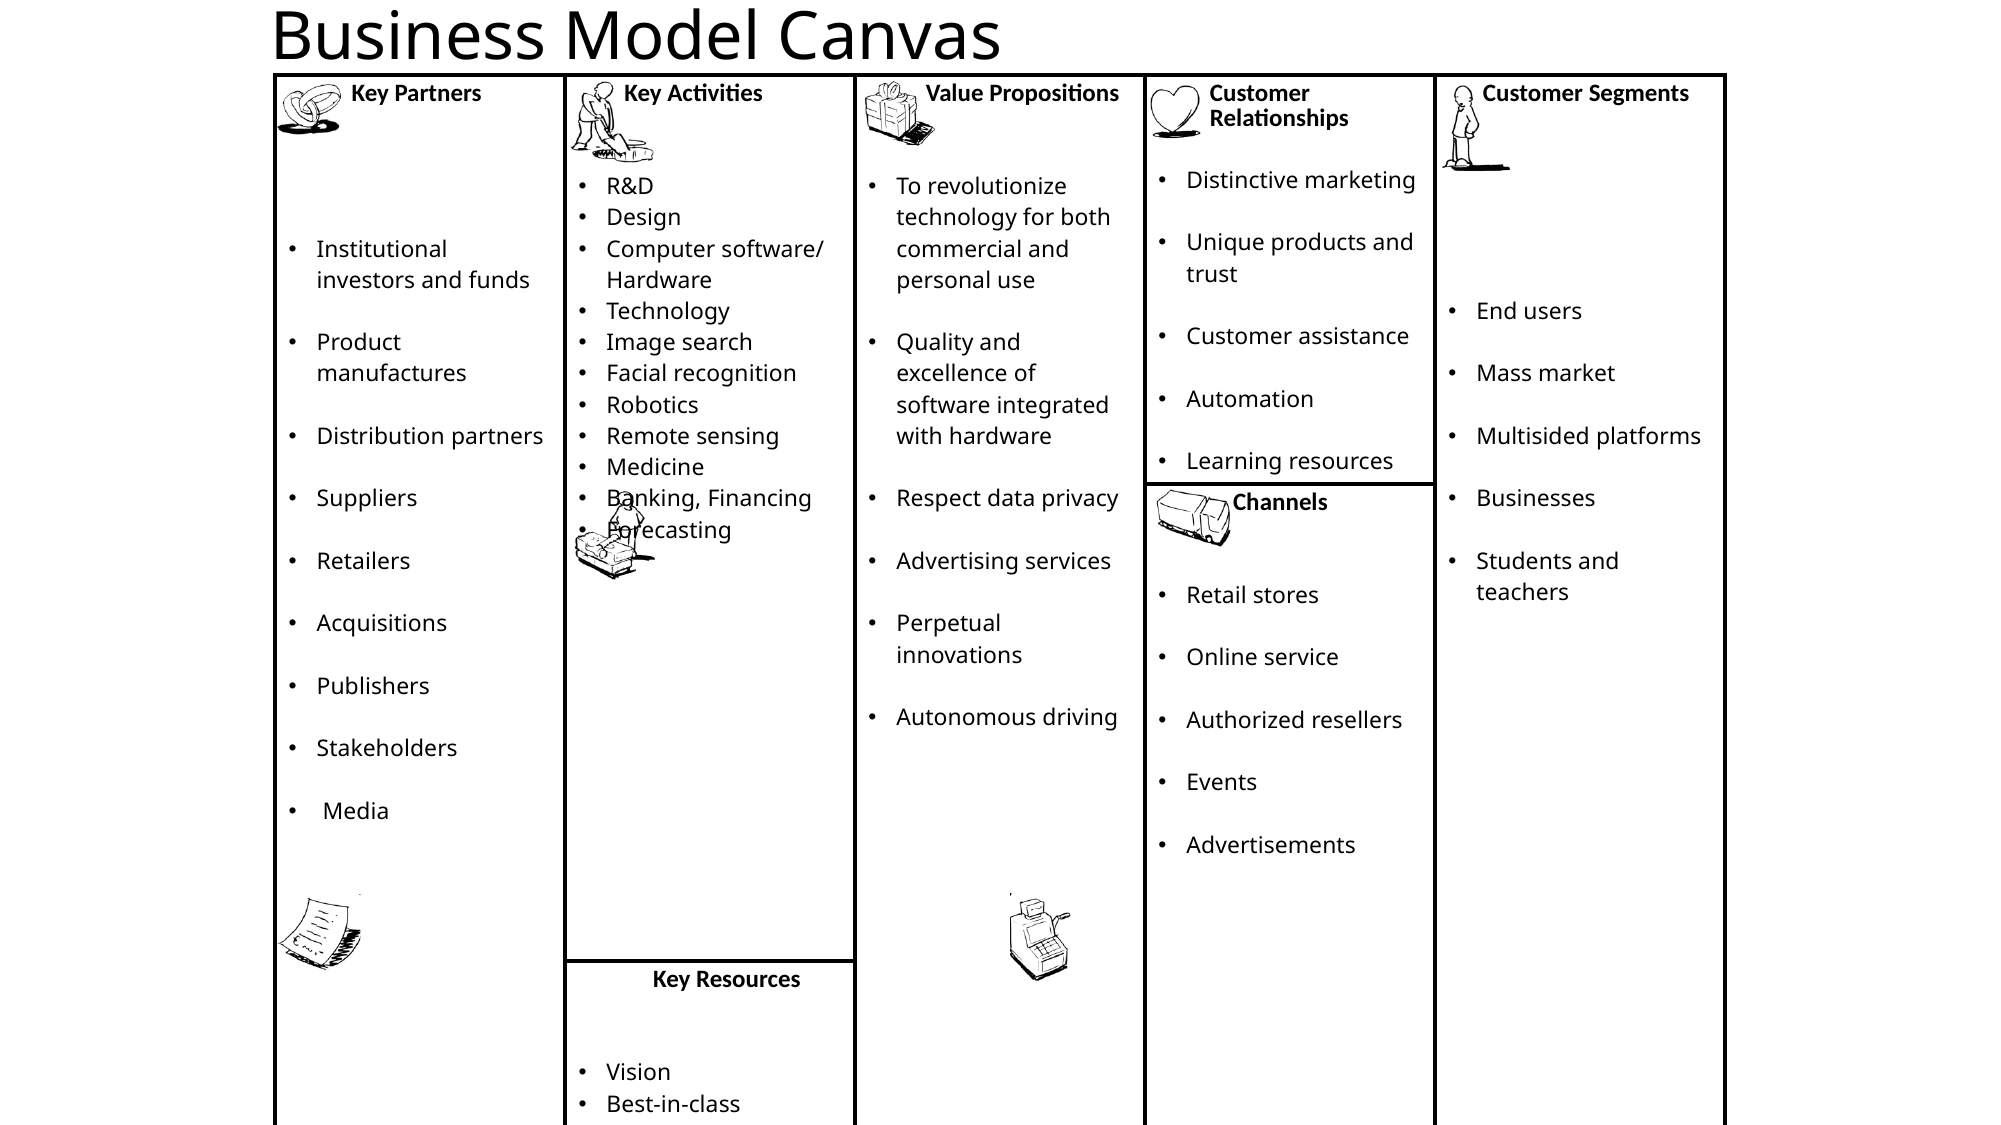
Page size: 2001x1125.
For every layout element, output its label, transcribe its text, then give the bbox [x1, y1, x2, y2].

table_header Value Propositions To revolutionize technology for both commercial and personal use Quality and excellence of software integrated with hardware Respect data privacy Advertising services Perpetual innovations Autonomous driving [857, 77, 1143, 1125]
table_header Customer Relationships Distinctive marketing Unique products and trust Customer assistance Automation Learning resources [1147, 77, 1433, 482]
picture [1152, 468, 1235, 553]
picture [272, 894, 361, 980]
table_header Key Activities R&D Design Computer software/ Hardware Technology Image search Facial recognition Robotics Remote sensing Medicine Banking, Financing Forecasting [567, 77, 853, 959]
table_header Key Partners Institutional investors and funds Product manufactures Distribution partners Suppliers Retailers Acquisitions Publishers Stakeholders Media [277, 77, 563, 1125]
picture [269, 62, 349, 144]
title Business Model Canvas [255, 16, 1962, 60]
picture [857, 67, 941, 155]
picture [1132, 57, 1225, 152]
table_header Customer Segments End users Mass market Multisided platforms Businesses Students and teachers [1437, 77, 1723, 1125]
table_cell Channels Retail stores Online service Authorized resellers Events Advertisements [1147, 486, 1433, 1125]
picture [541, 59, 668, 178]
picture [564, 483, 675, 582]
picture [1429, 76, 1522, 188]
picture [1010, 893, 1085, 988]
table_cell Key Resources Vision Best-in-class employees Ecosystem Inventories Data centres Inclusion and diversity approach Intellectual resources [567, 963, 853, 1125]
